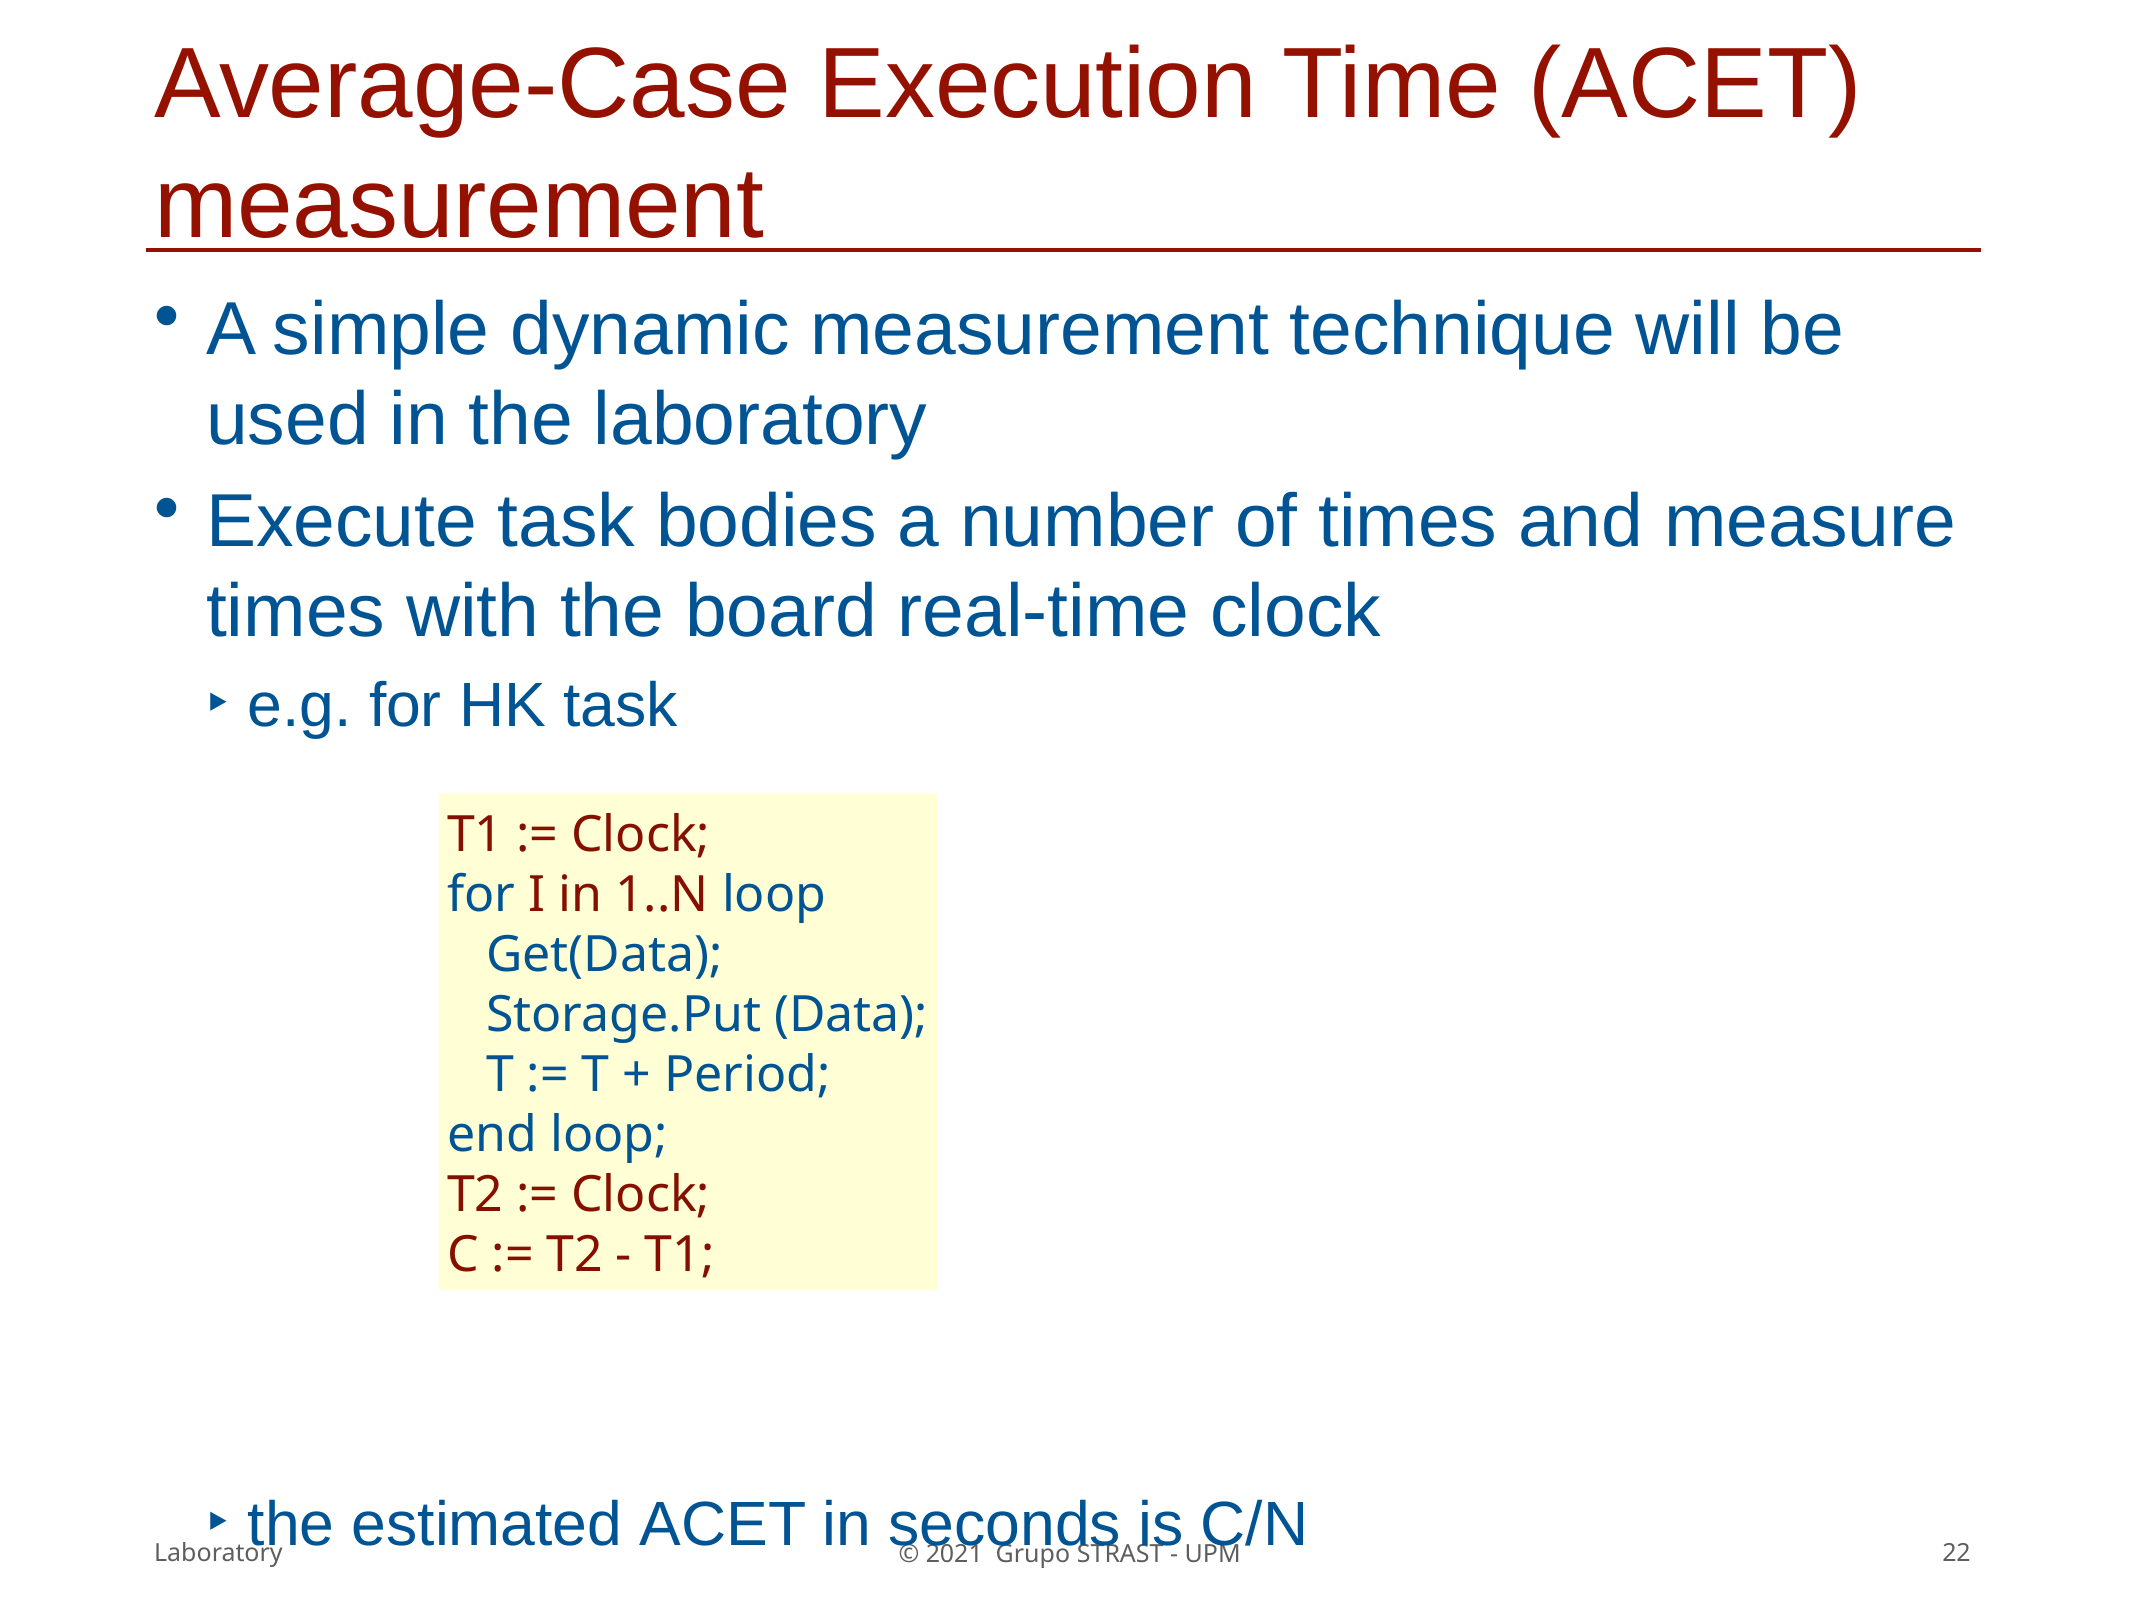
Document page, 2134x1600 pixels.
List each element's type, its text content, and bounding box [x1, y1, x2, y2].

list Laboratory [145, 1527, 385, 1575]
list A simple dynamic measurement technique will be used in the laboratory Execute task bodies a number of times and measure times with the board real-time clock e.g. for HK task the estimated ACET in seconds is C/N [145, 270, 1980, 1501]
title Average-Case Execution Time (ACET) measurement [145, 32, 1980, 243]
text_box T1 := Clock; for I in 1..N loop Get(Data); Storage.Put (Data); T := T + Period; end loop; T2 := Clock; C := T2 - T1; [438, 793, 938, 1290]
slide_number 22 [1932, 1527, 1980, 1575]
